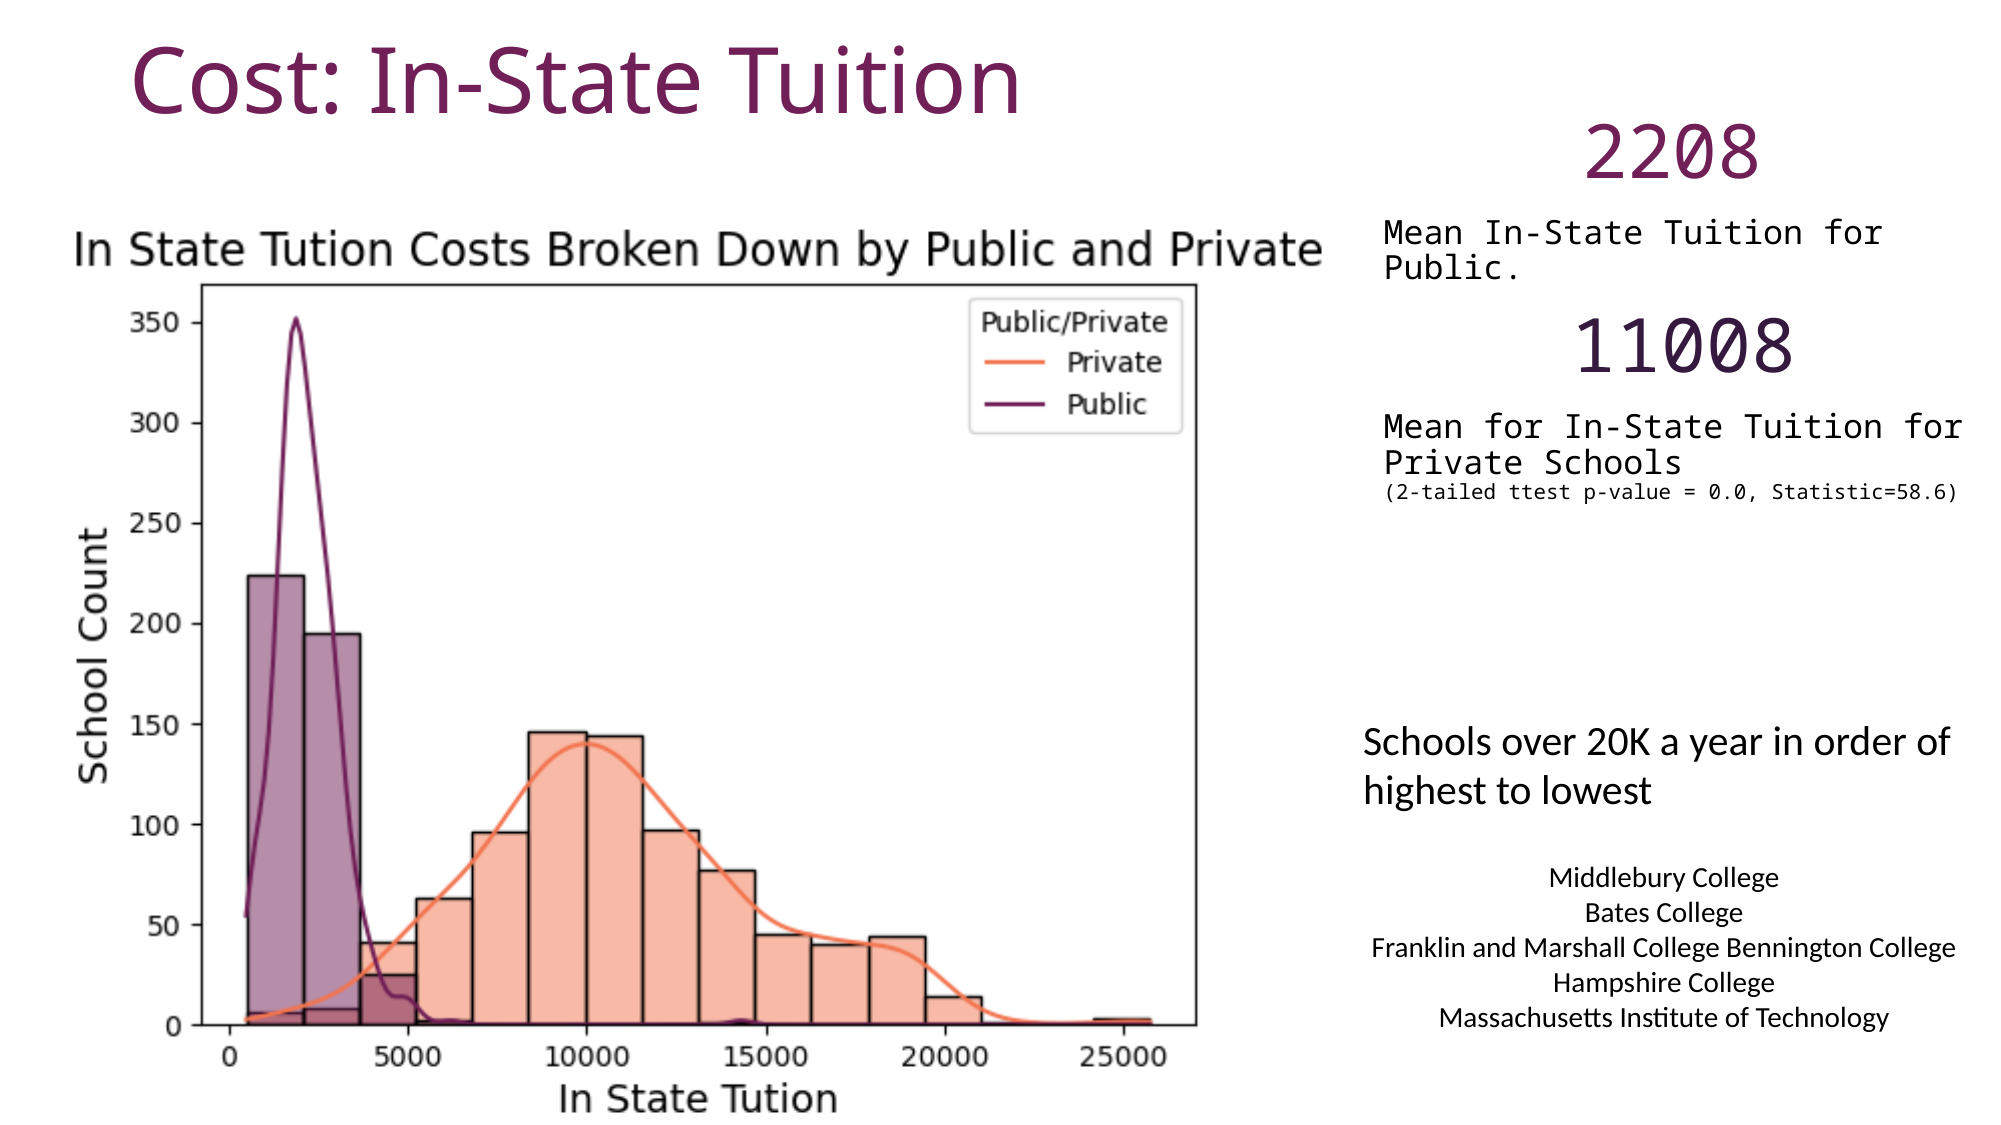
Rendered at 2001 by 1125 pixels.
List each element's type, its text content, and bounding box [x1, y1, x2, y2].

picture [41, 168, 1324, 1125]
list 2208 Mean In-State Tuition for Public. 11008 Mean for In-State Tuition for Private Schools (2-tailed ttest p-value = 0.0, Statistic=58.6) [1368, 106, 2000, 548]
text_box Schools over 20K a year in order of highest to lowest Middlebury College Bates College Franklin and Marshall College Bennington College Hampshire College Massachusetts Institute of Technology [1348, 705, 1980, 1121]
title Cost: In-State Tuition [114, 0, 1840, 193]
